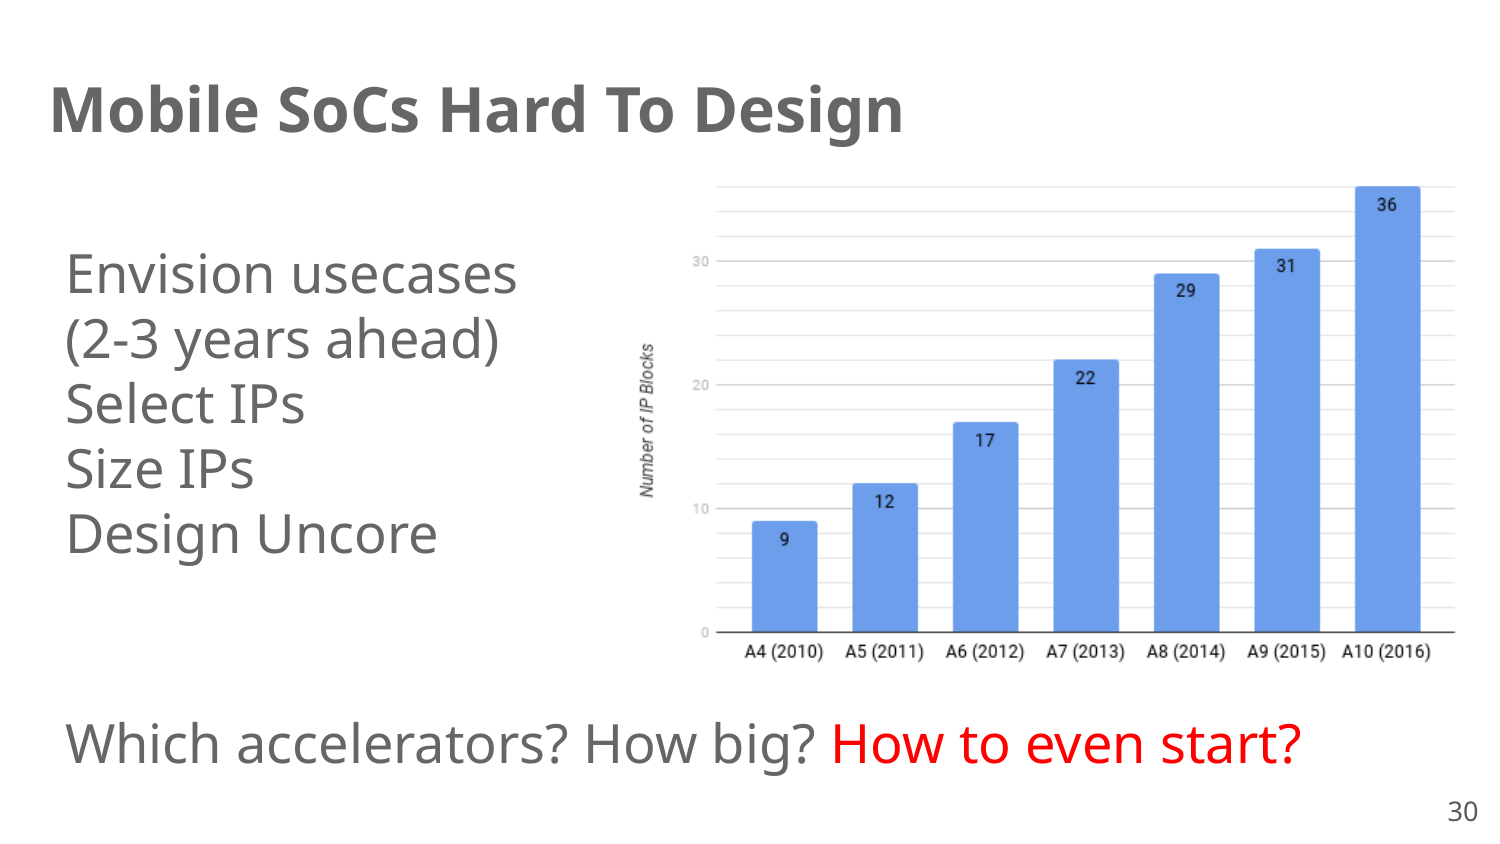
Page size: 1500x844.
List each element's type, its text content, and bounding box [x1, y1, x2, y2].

title Mobile SoCs Hard To Design [27, 35, 1460, 160]
slide_number 30 [1403, 779, 1494, 844]
picture [608, 149, 1482, 690]
text_box Envision usecases (2-3 years ahead) Select IPs Size IPs Design Uncore Which accelerators? How big? How to even start? [49, 160, 1449, 818]
